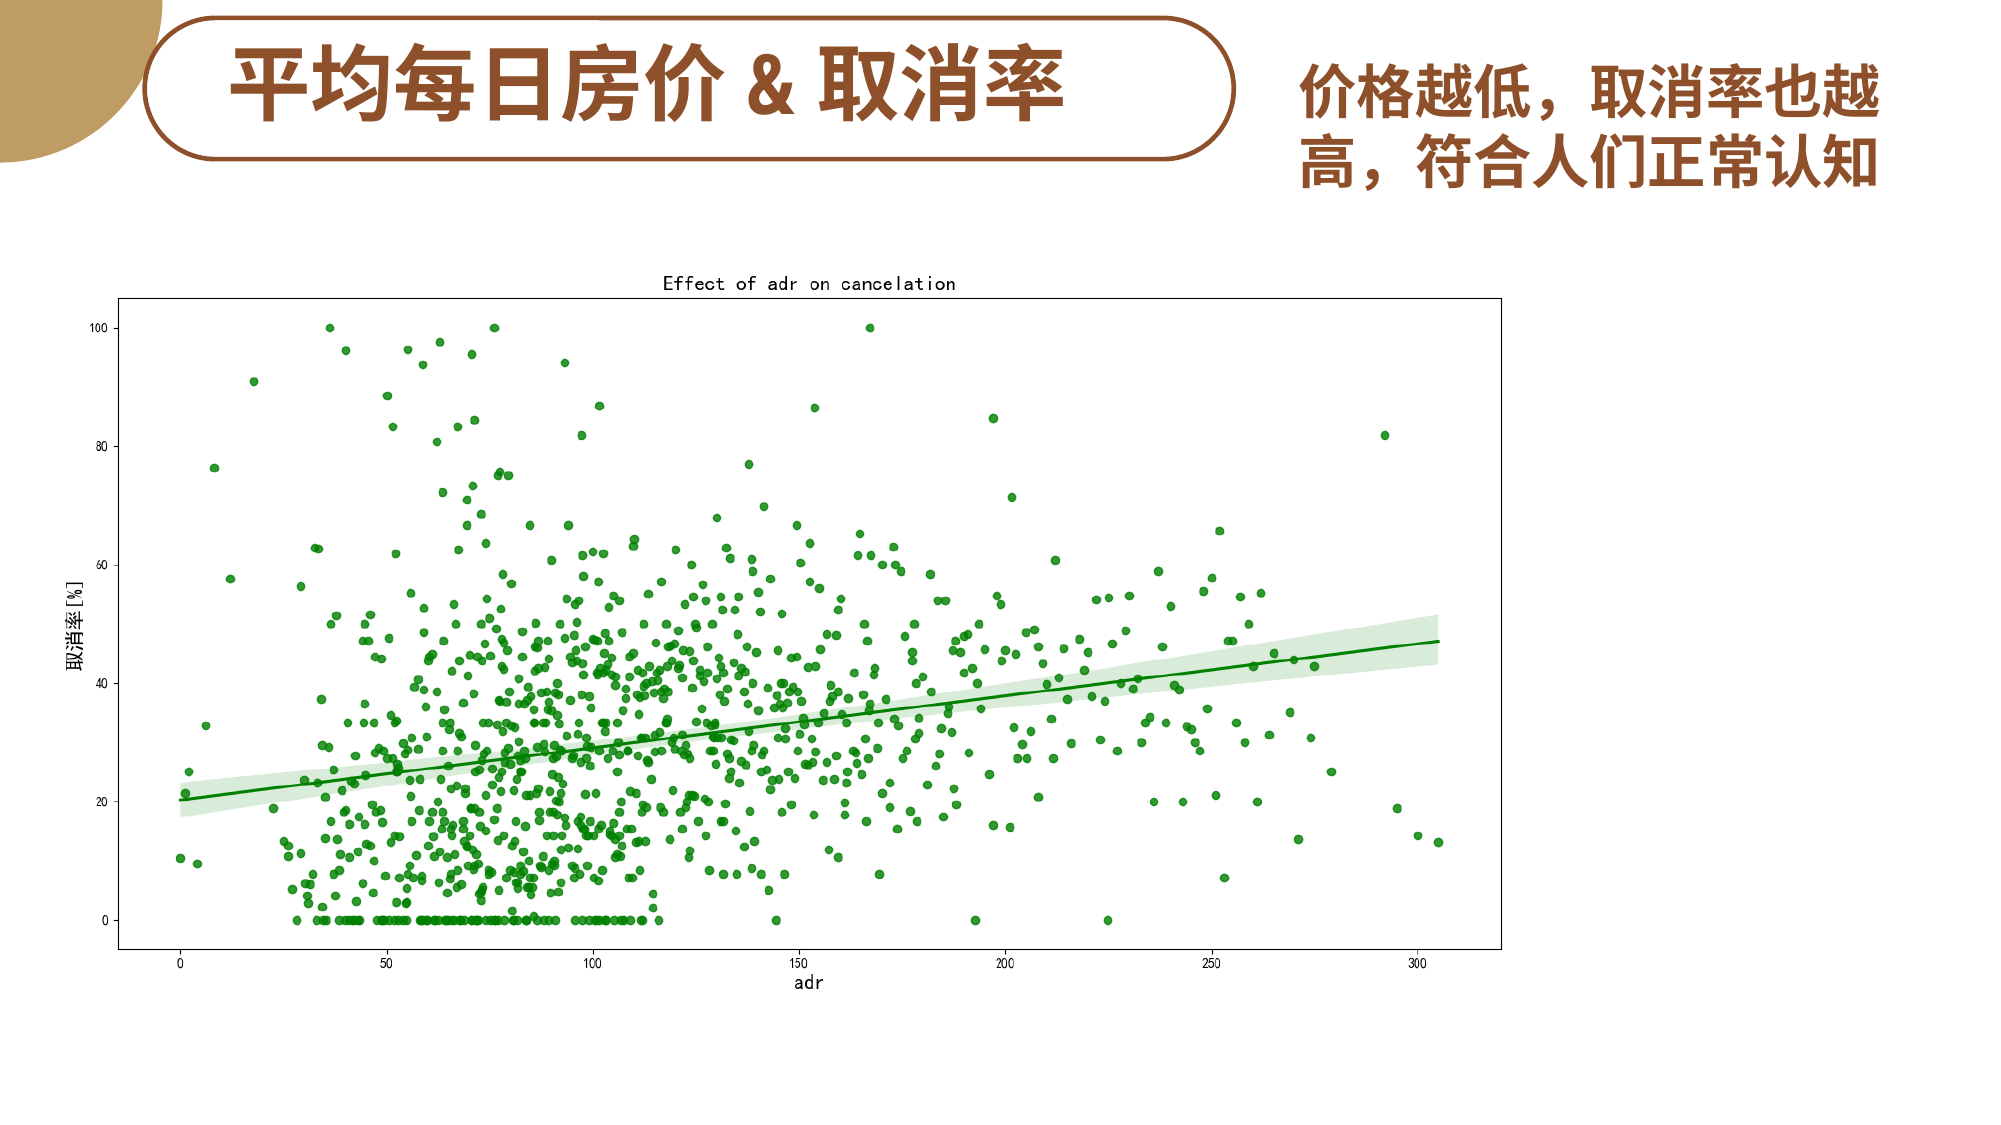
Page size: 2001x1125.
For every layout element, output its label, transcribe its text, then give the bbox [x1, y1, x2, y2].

text_box 价格越低，取消率也越高，符合人们正常认知 [1283, 48, 1942, 203]
text_box [0, 0, 164, 164]
picture [51, 252, 1526, 1005]
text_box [144, 17, 1284, 186]
